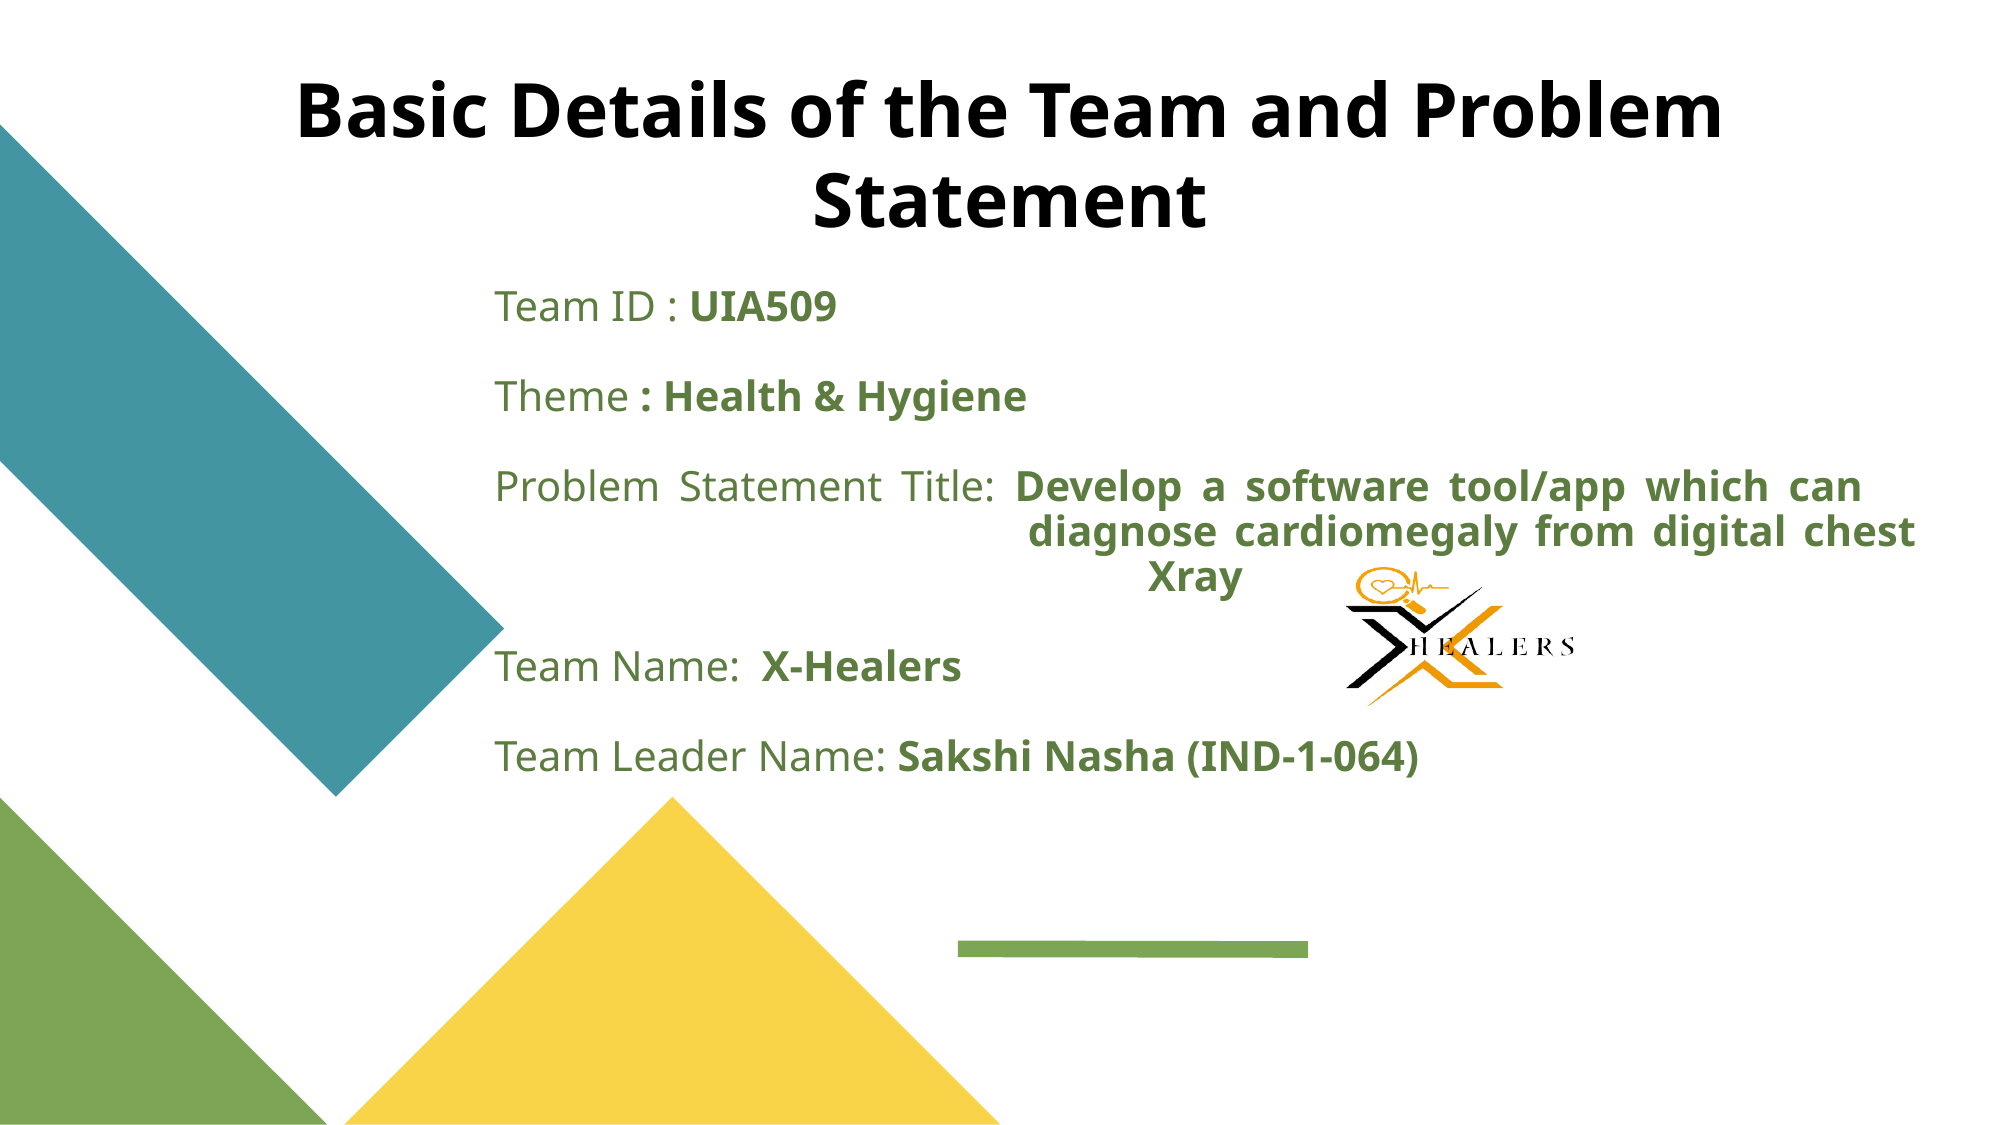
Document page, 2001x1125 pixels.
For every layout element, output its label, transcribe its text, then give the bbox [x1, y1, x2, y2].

title Basic Details of the Team and Problem Statement [172, 62, 1850, 252]
list Team ID : UIA509 Theme : Health & Hygiene Problem Statement Title: Develop a software tool/app which can diagnose cardiomegaly from digital chest Xray Team Name: X-Healers Team Leader Name: Sakshi Nasha (IND-1-064) [494, 235, 1917, 831]
picture [1177, 457, 1678, 795]
